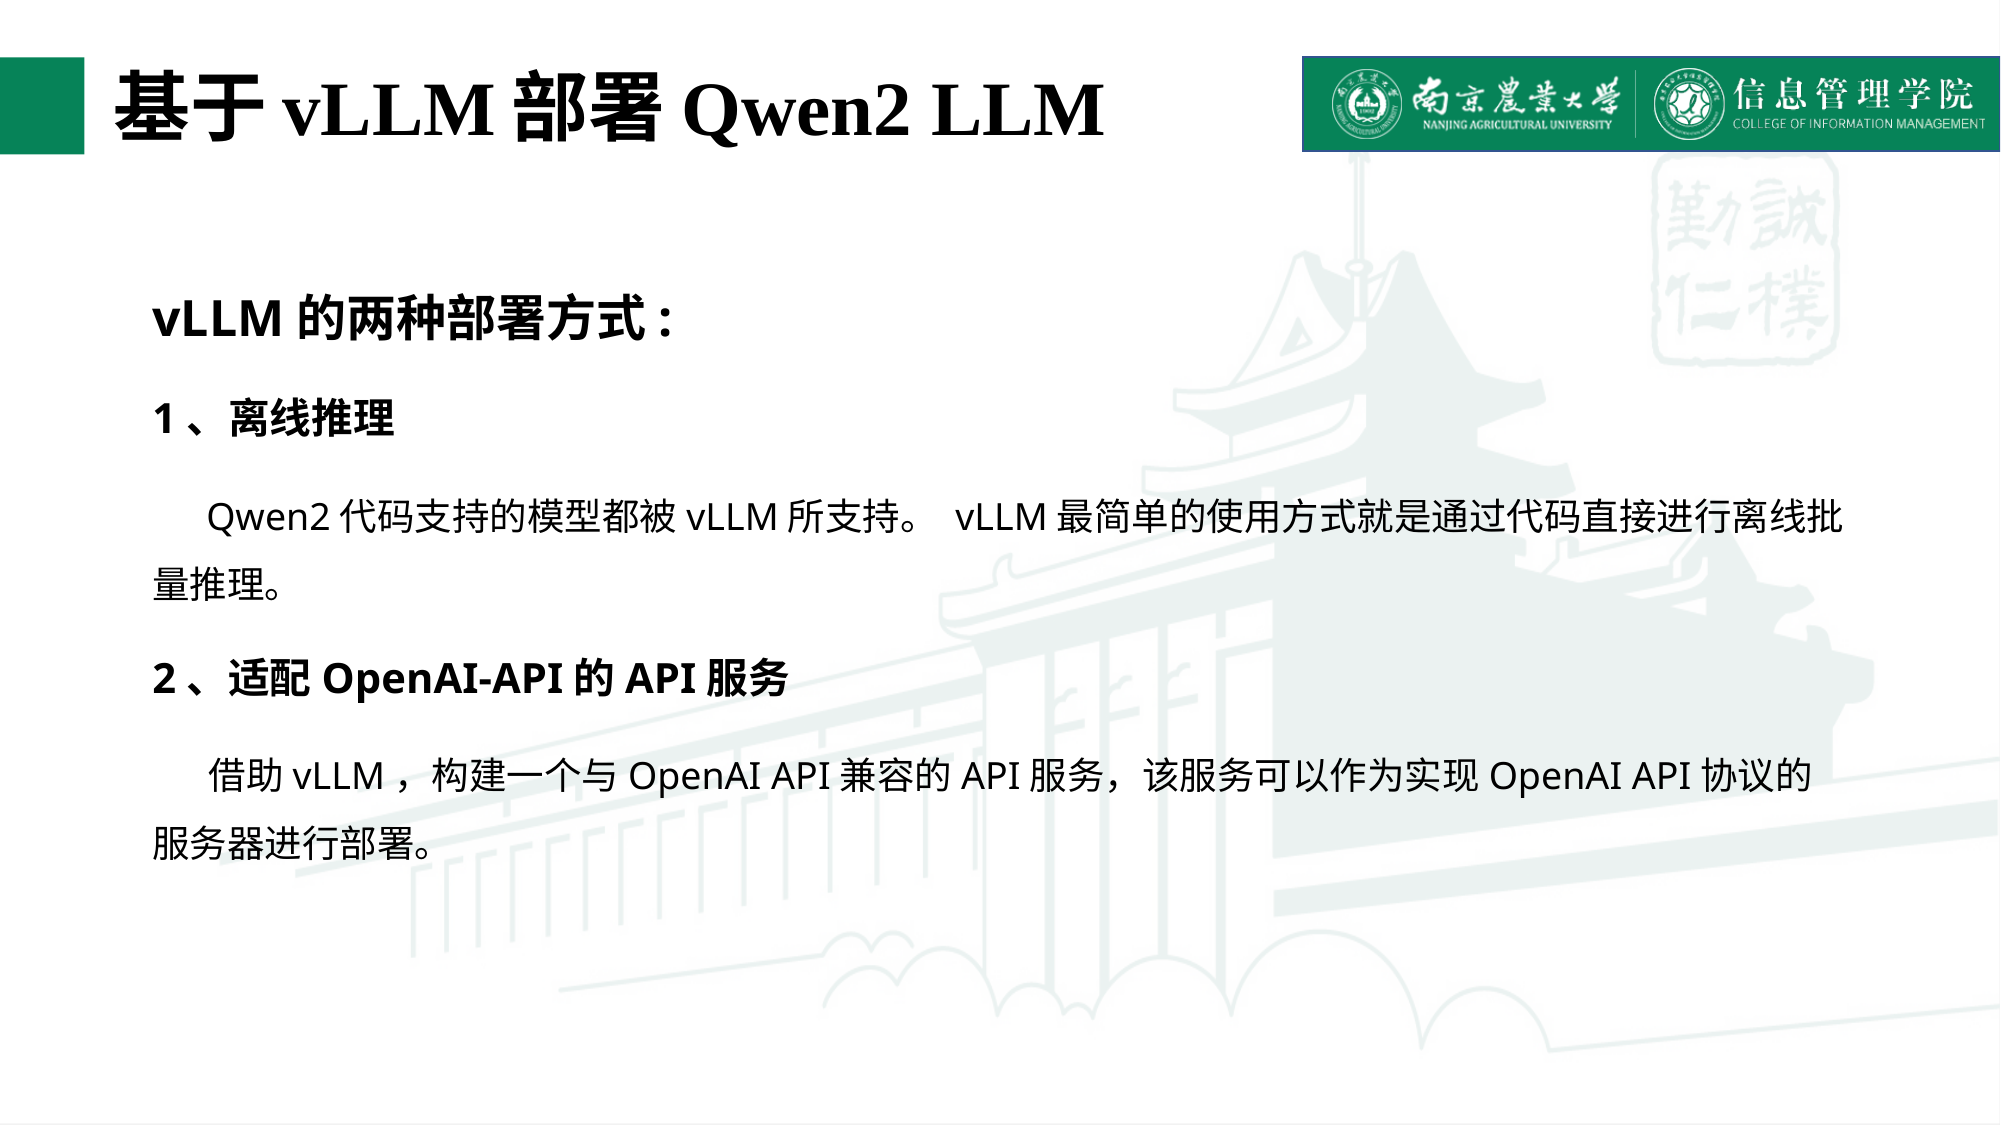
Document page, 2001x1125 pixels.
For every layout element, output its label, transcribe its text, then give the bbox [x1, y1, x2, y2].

title 基于vLLM部署Qwen2 LLM [98, 32, 1248, 188]
picture [1332, 68, 1985, 140]
list vLLM的两种部署方式: 1、离线推理 Qwen2代码支持的模型都被vLLM所支持。 vLLM最简单的使用方式就是通过代码直接进行离线批量推理。 2、适配OpenAI-API的API服务 借助vLLM，构建一个与OpenAI API兼容的API服务，该服务可以作为实现OpenAI API协议的服务器进行部署。 [137, 248, 1863, 1014]
